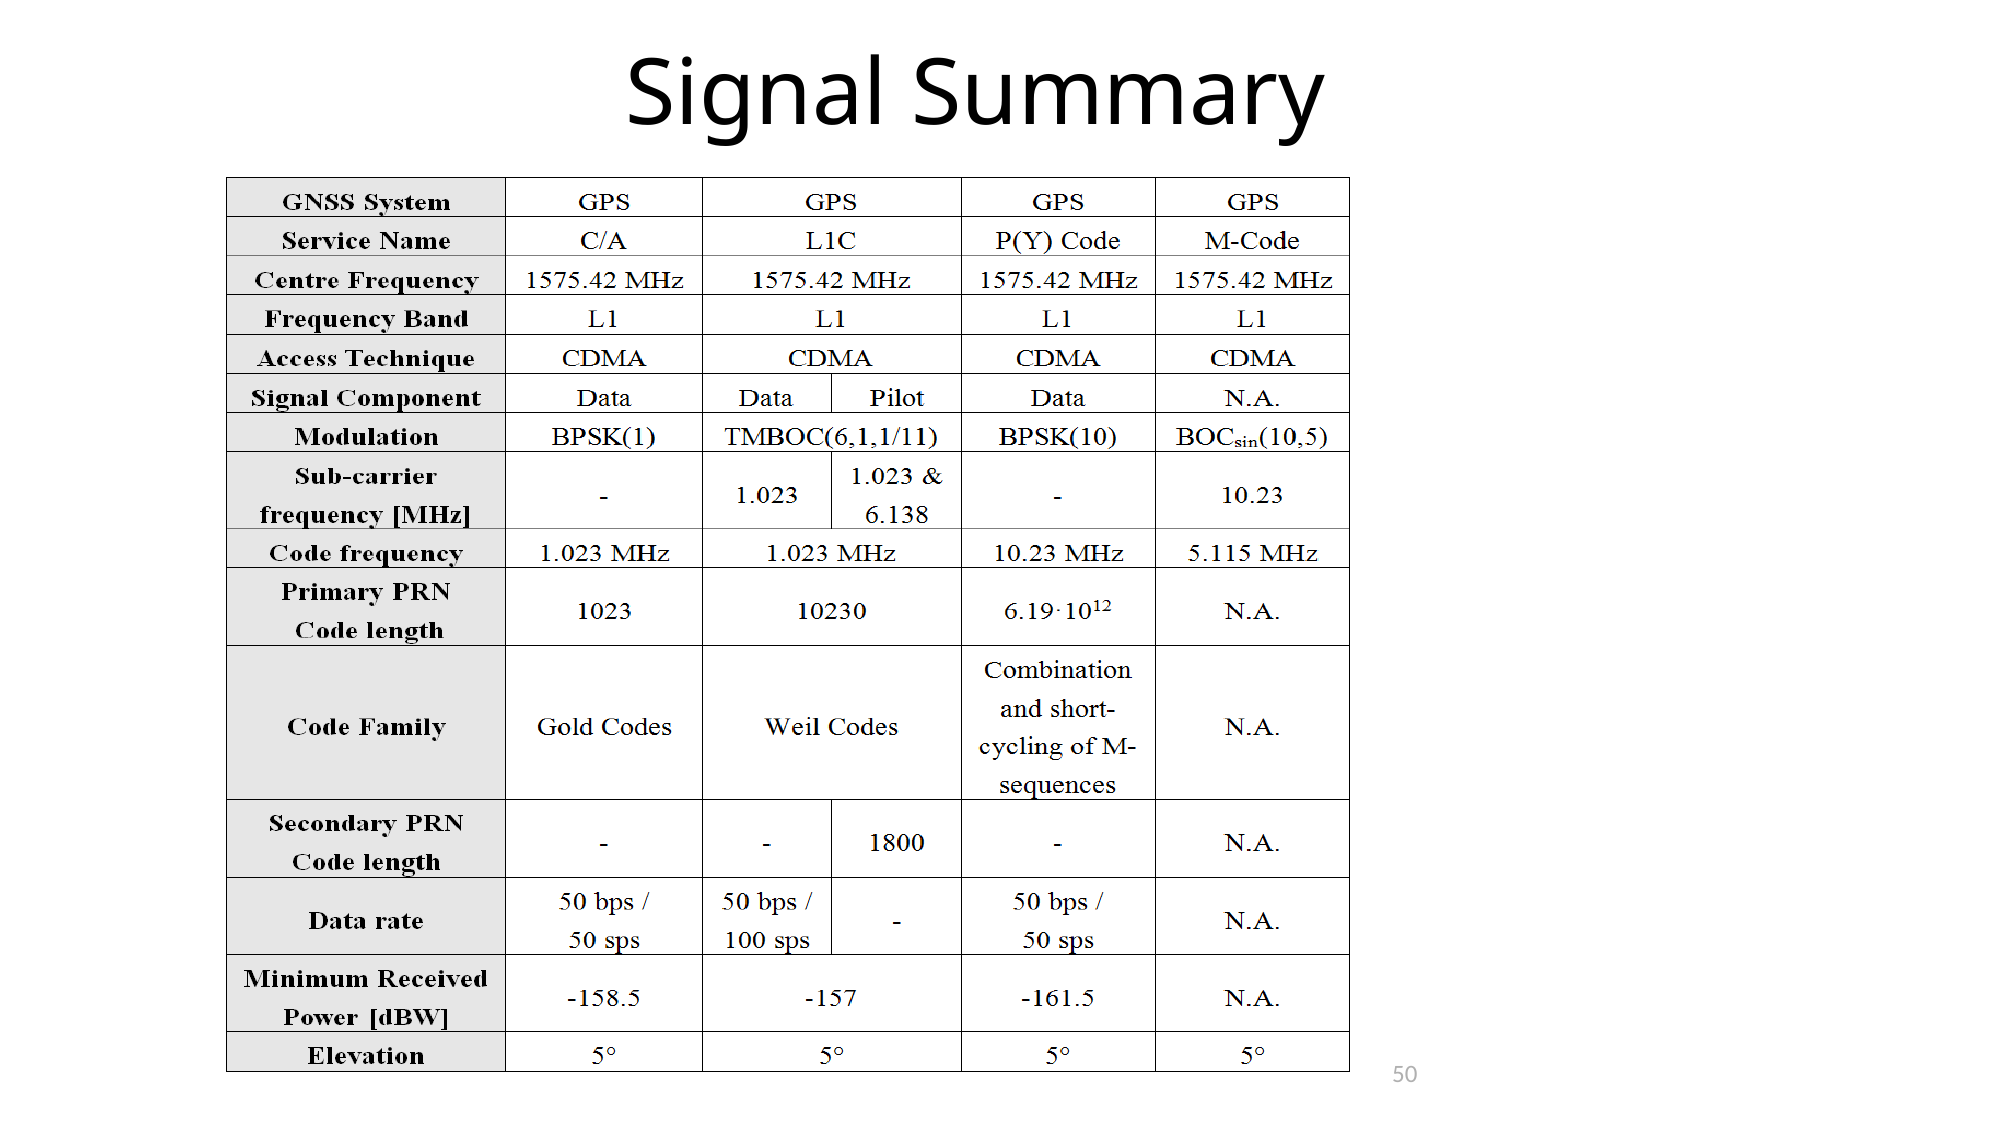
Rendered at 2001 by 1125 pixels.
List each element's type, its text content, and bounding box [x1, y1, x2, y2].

picture [222, 174, 1353, 1073]
text_box Signal Summary [30, 25, 1922, 151]
slide_number 50 [1074, 738, 1425, 1125]
